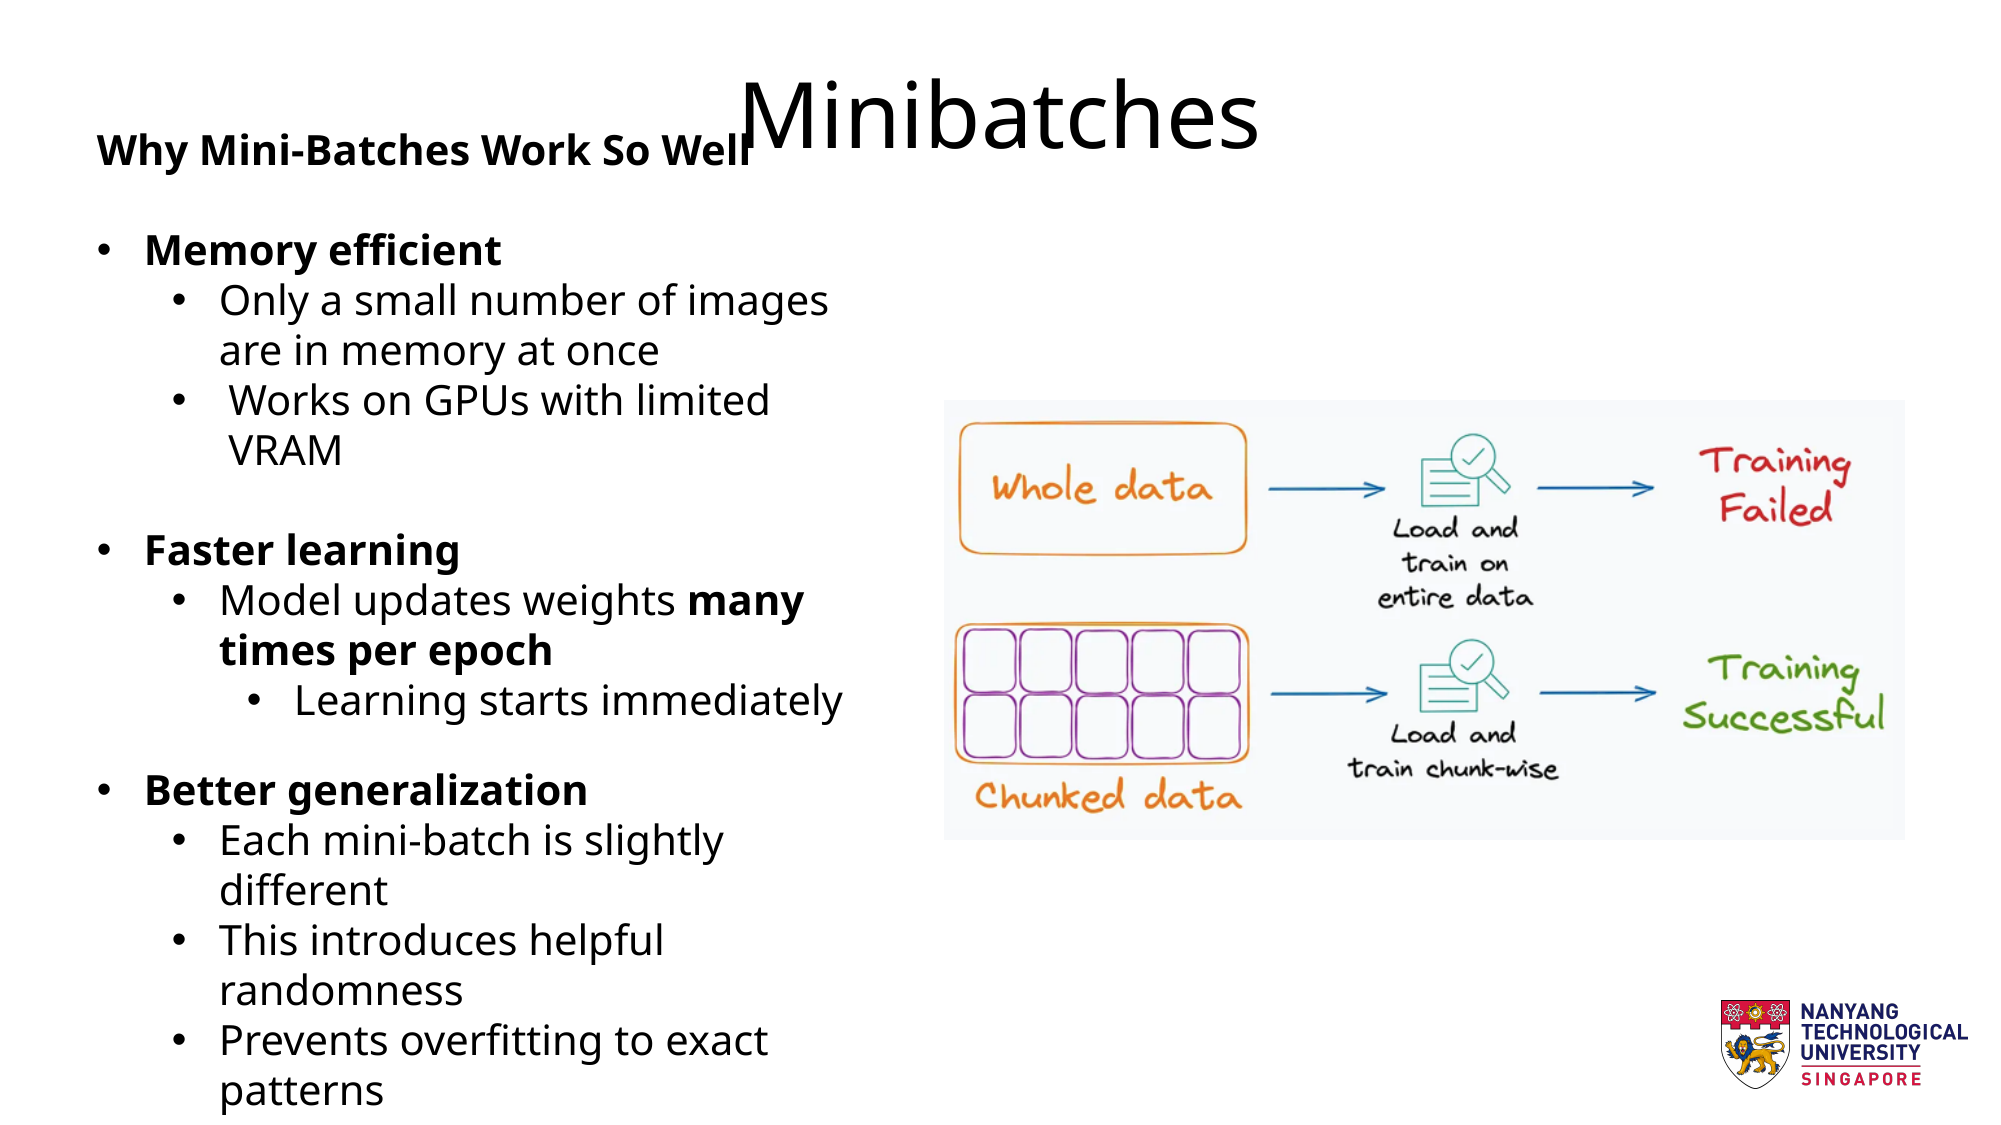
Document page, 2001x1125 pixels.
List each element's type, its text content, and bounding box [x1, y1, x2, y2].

picture [1720, 1000, 1968, 1090]
text_box Why Mini-Batches Work So Well Memory efficient Only a small number of images are in memory at once Works on GPUs with limited VRAM Faster learning Model updates weights many times per epoch Learning starts immediately Better generalization Each mini-batch is slightly different This introduces helpful randomness Prevents overfitting to exact patterns [81, 116, 897, 1125]
title Minibatches [137, 9, 1863, 228]
picture [943, 400, 1906, 841]
